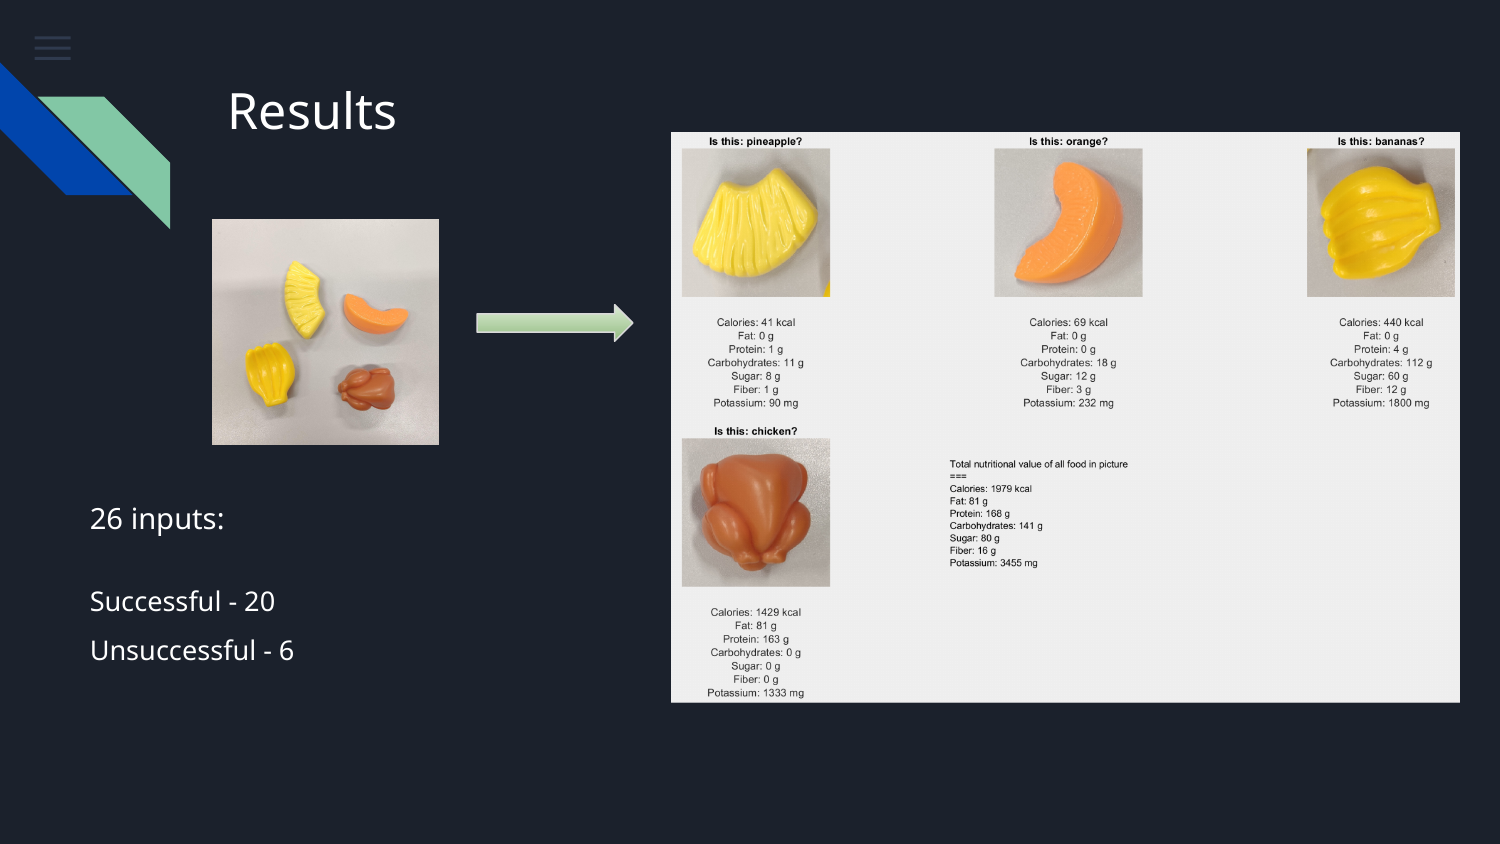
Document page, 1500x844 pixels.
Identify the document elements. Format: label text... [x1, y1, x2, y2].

text_box 26 inputs: Successful - 20 Unsuccessful - 6 [74, 485, 698, 794]
title Results [212, 64, 836, 310]
picture [671, 132, 1460, 703]
picture [212, 219, 439, 446]
text_box [477, 304, 633, 342]
